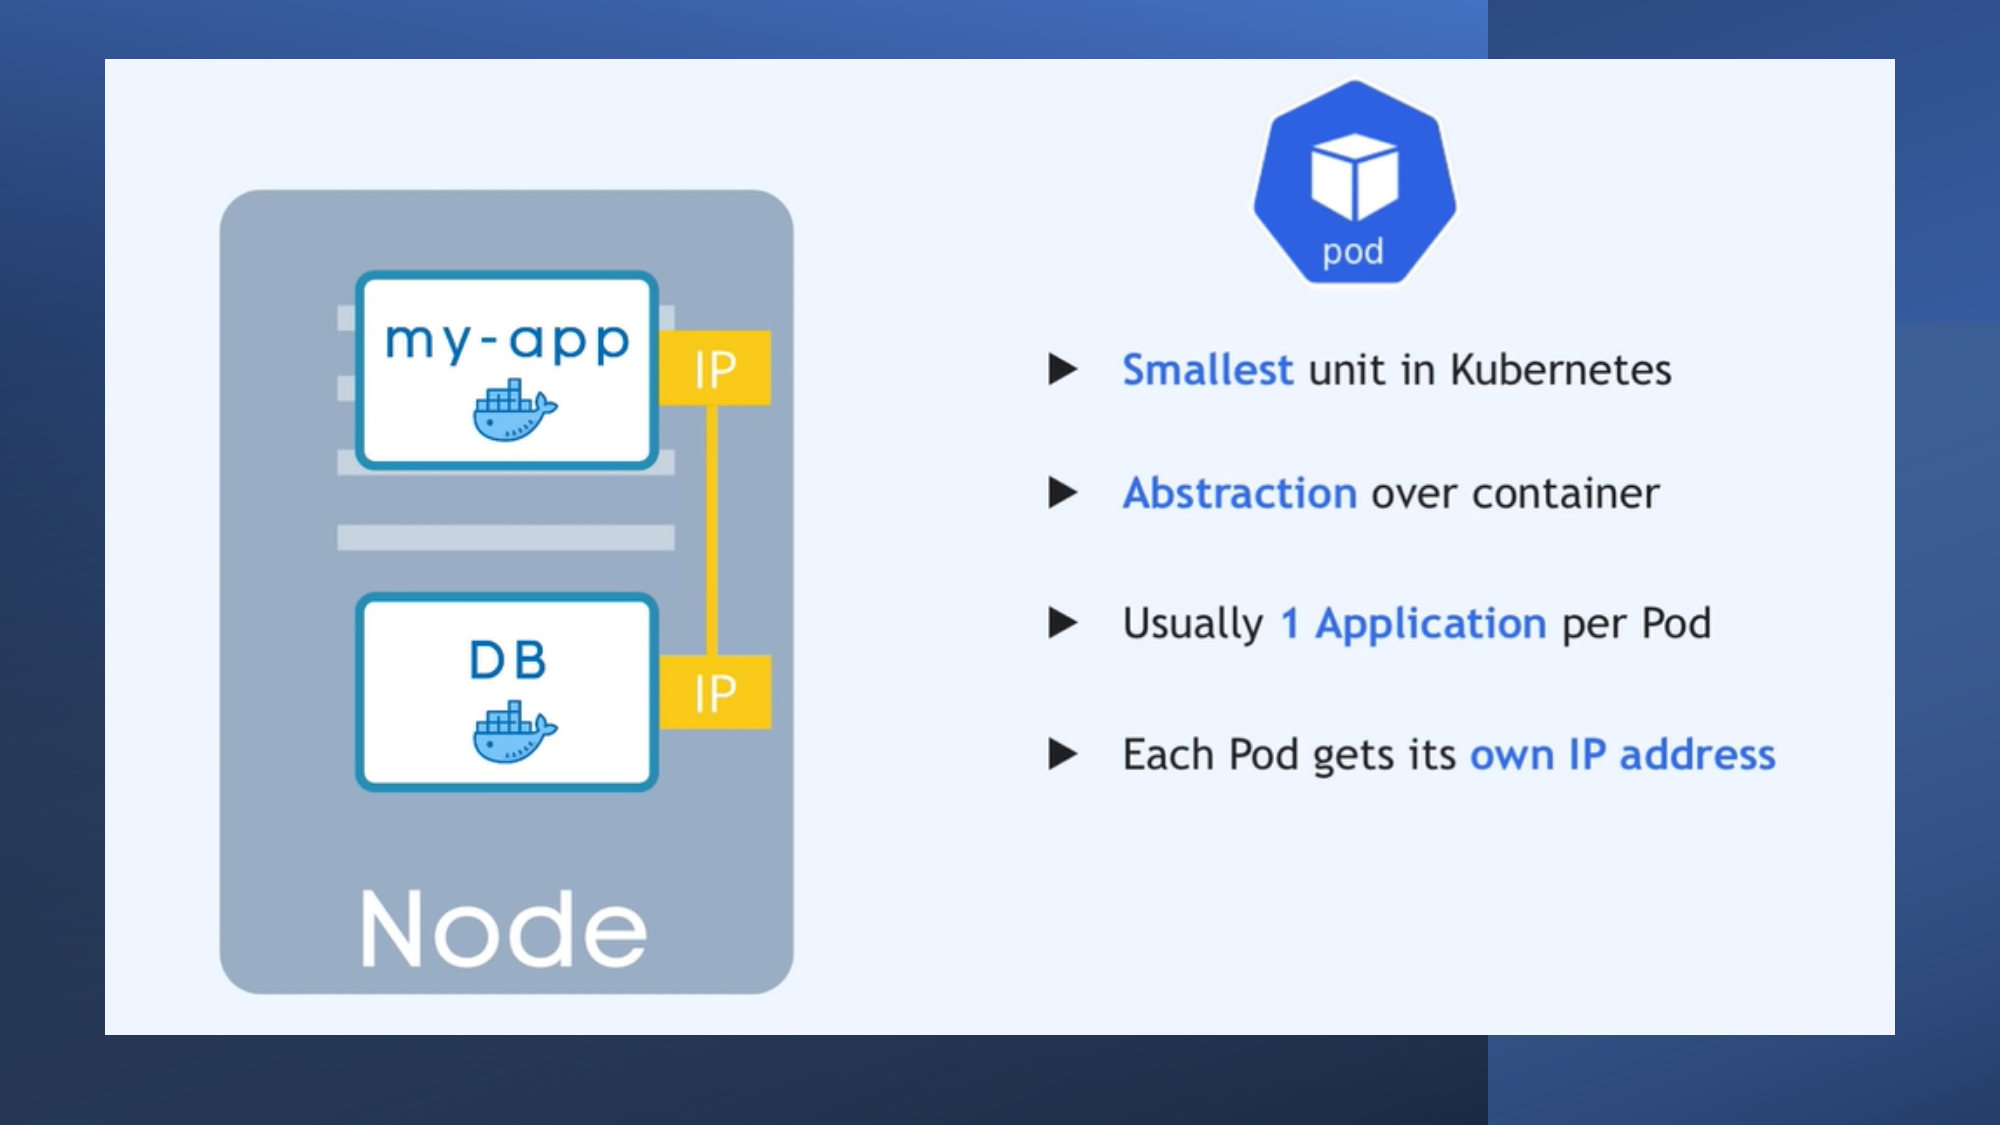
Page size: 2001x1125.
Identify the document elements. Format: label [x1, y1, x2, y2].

text_box [1489, 0, 2000, 321]
text_box [0, 321, 2000, 1125]
text_box [0, 0, 1489, 321]
list [105, 59, 1895, 1035]
